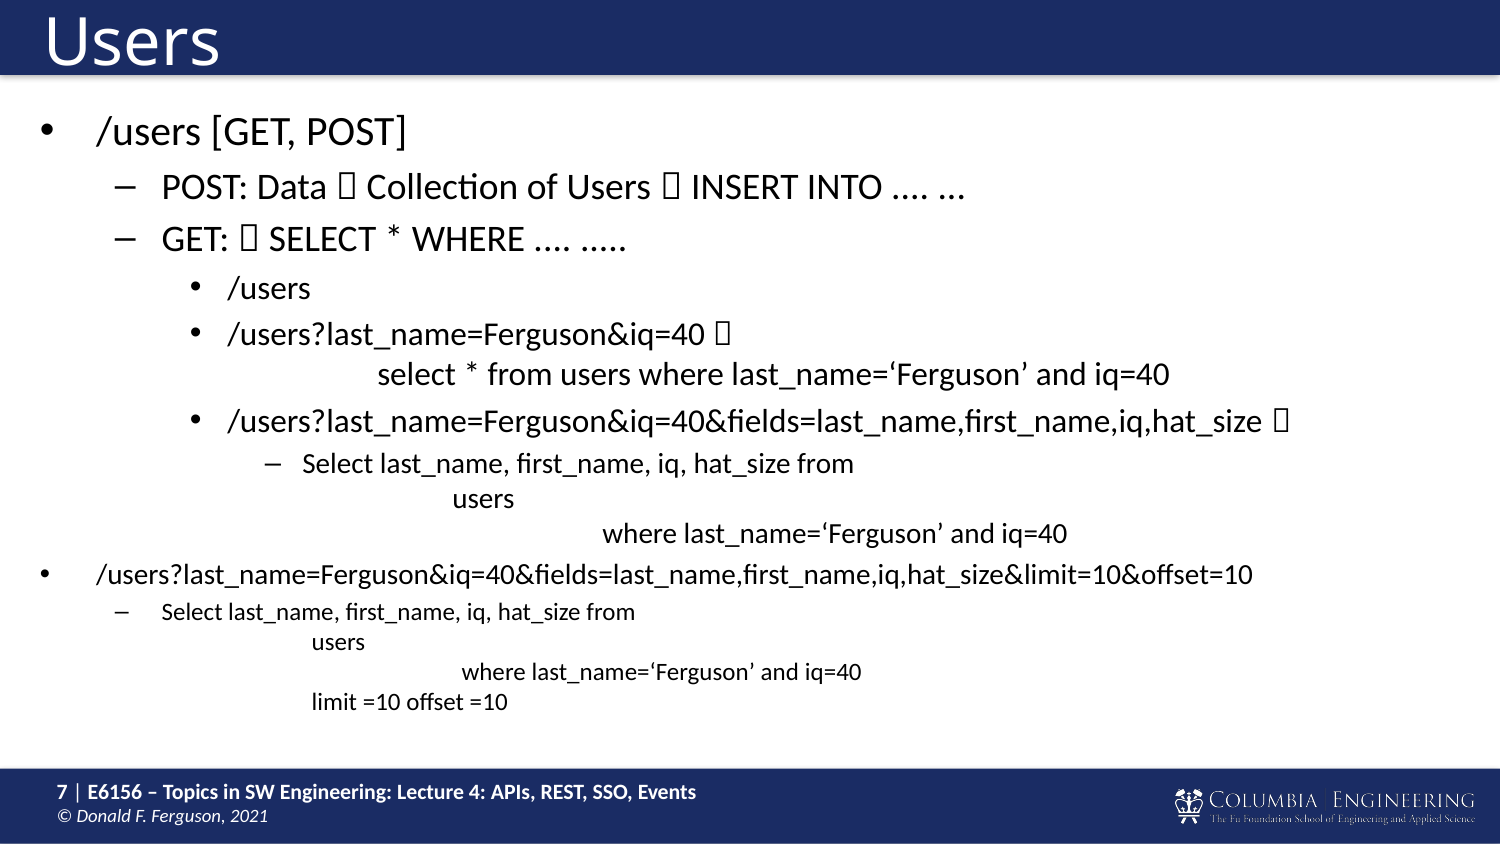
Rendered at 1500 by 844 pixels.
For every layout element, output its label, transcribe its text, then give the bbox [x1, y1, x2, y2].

list /users [GET, POST] POST: Data  Collection of Users  INSERT INTO .... ... GET:  SELECT * WHERE .... ..... /users /users?last_name=Ferguson&iq=40  select * from users where last_name=‘Ferguson’ and iq=40 /users?last_name=Ferguson&iq=40&fields=last_name,first_name,iq,hat_size  Select last_name, first_name, iq, hat_size from users where last_name=‘Ferguson’ and iq=40 /users?last_name=Ferguson&iq=40&fields=last_name,first_name,iq,hat_size&limit=10&offset=10 Select last_name, first_name, iq, hat_size from users where last_name=‘Ferguson’ and iq=40 limit =10 offset =10 [24, 96, 1475, 760]
title Users [28, 0, 1450, 73]
